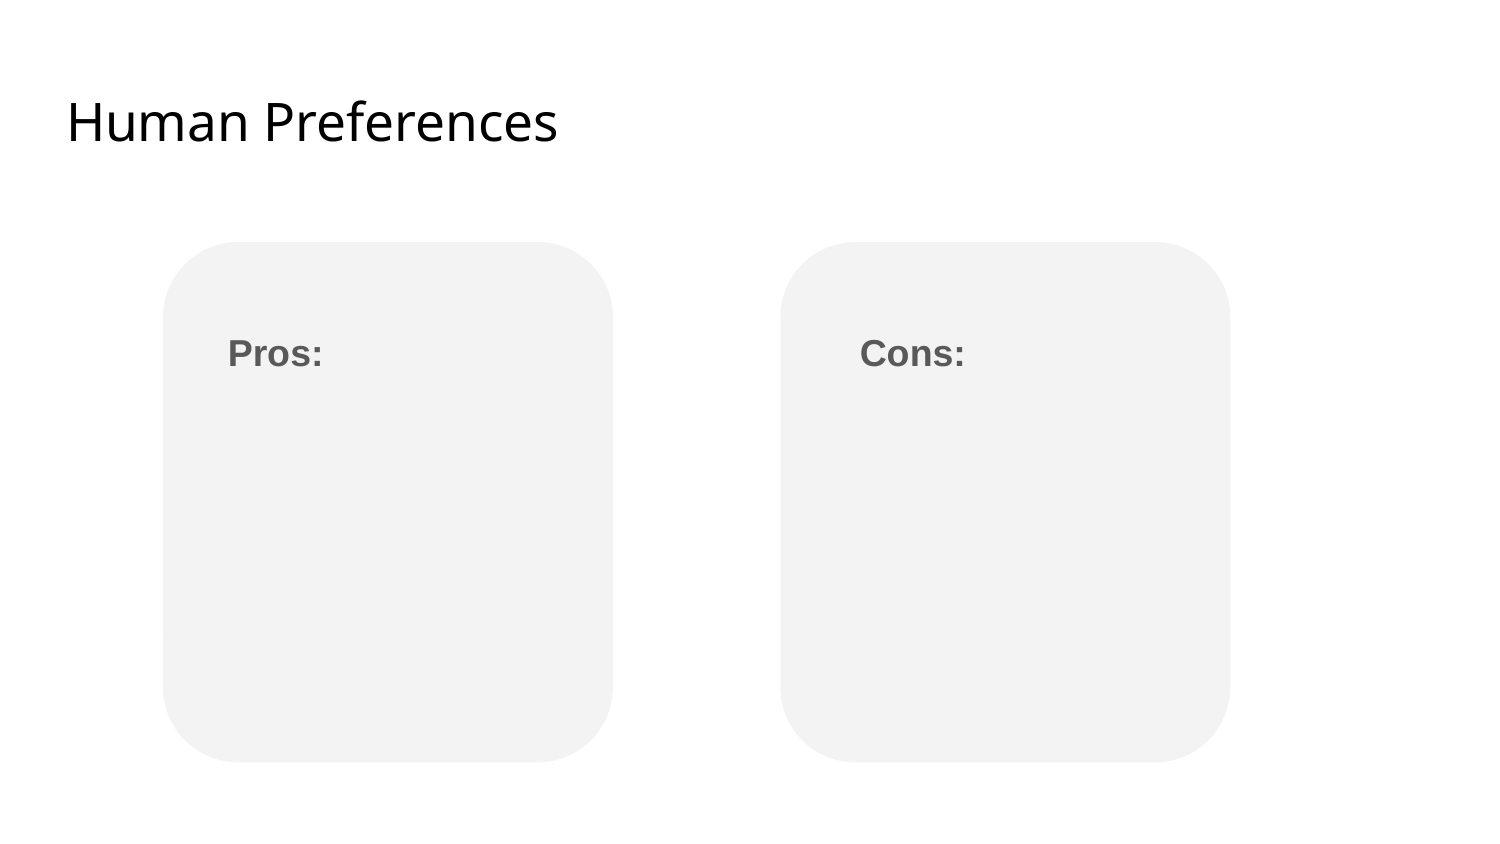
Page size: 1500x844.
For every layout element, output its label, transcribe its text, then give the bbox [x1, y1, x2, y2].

text_box [780, 242, 1231, 763]
text_box Cons: [844, 314, 1166, 409]
text_box [162, 242, 613, 763]
text_box Pros: [212, 314, 534, 409]
title Human Preferences [51, 72, 1449, 167]
